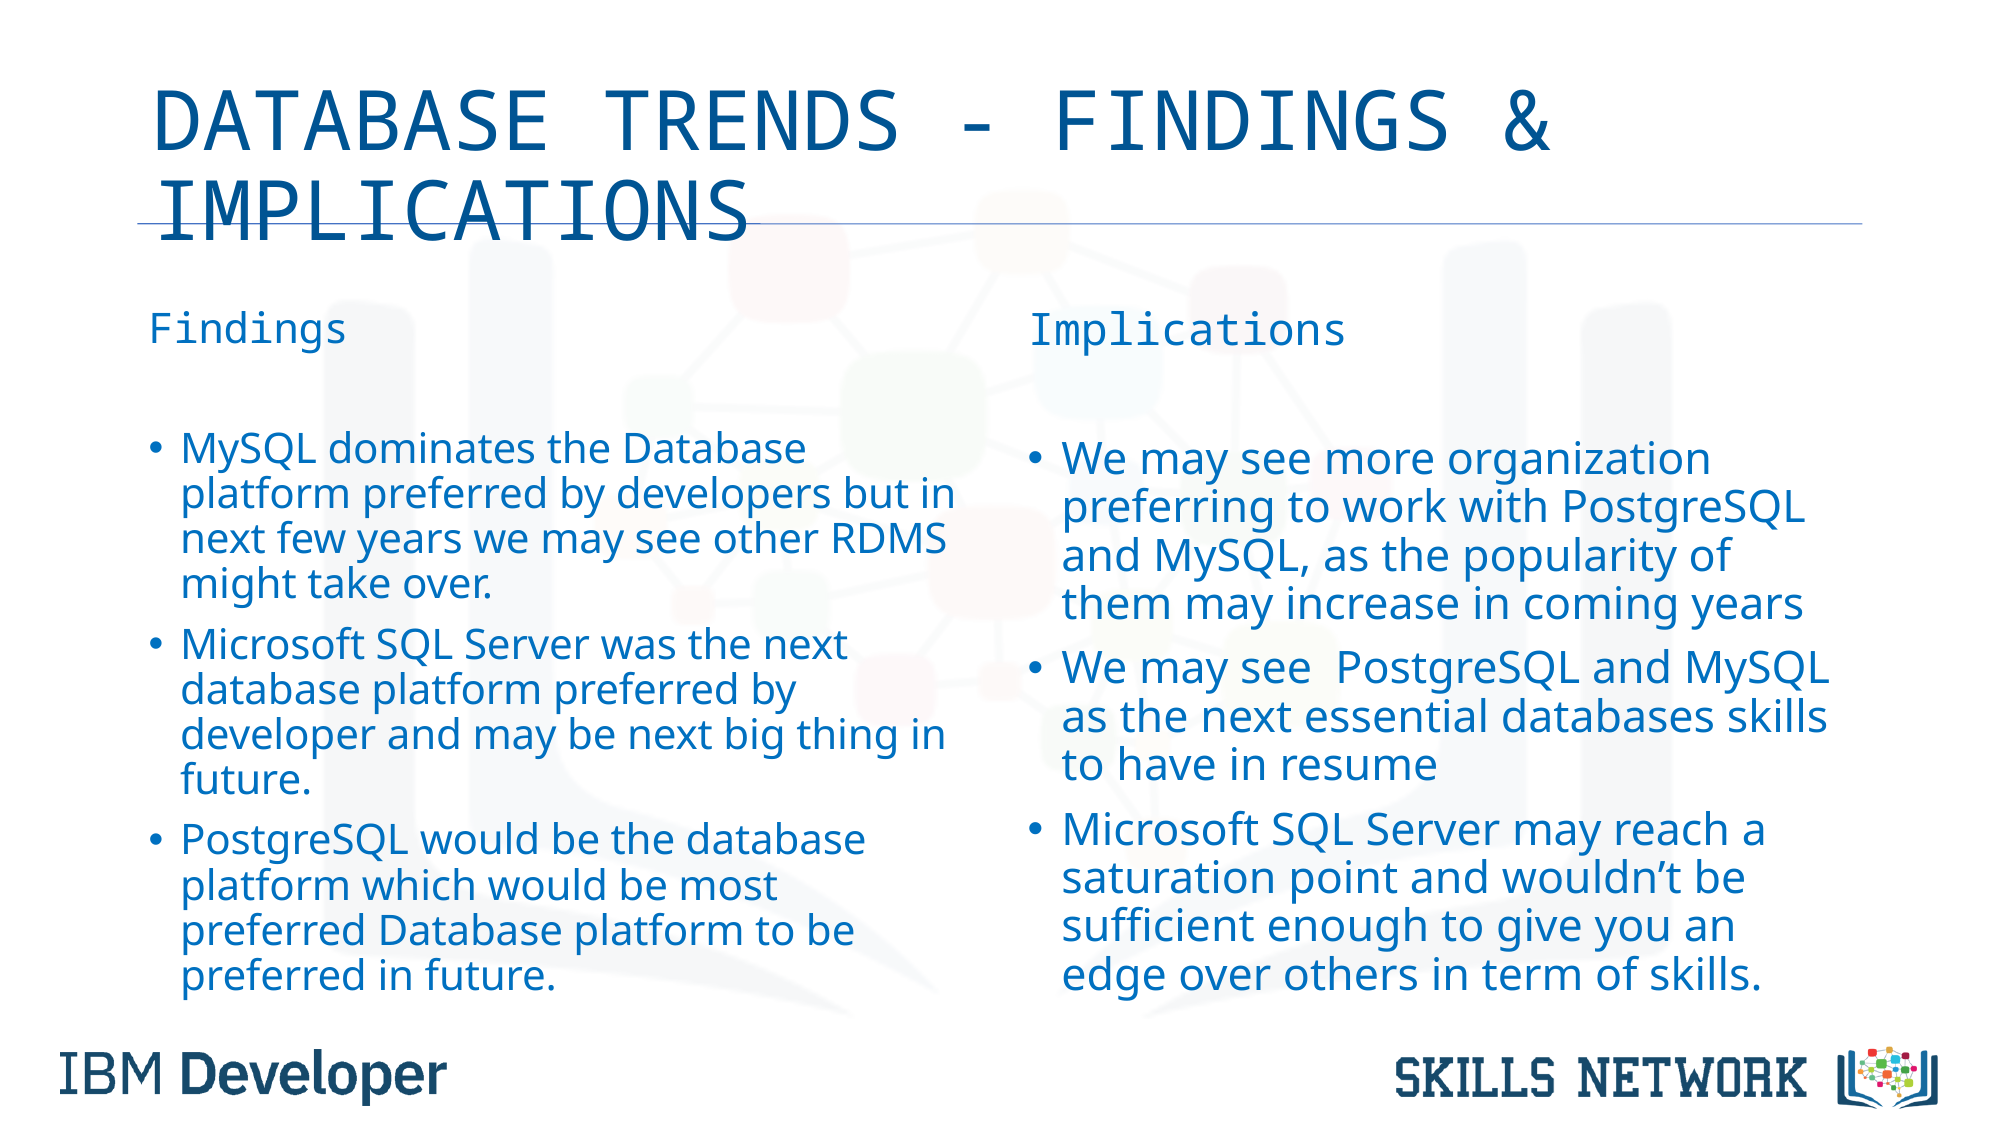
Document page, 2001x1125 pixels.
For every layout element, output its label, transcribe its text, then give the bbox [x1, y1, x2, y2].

list Findings MySQL dominates the Database platform preferred by developers but in next few years we may see other RDMS might take over. Microsoft SQL Server was the next database platform preferred by developer and may be next big thing in future. PostgreSQL would be the database platform which would be most preferred Database platform to be preferred in future. [133, 299, 984, 1014]
title DATABASE TRENDS - FINDINGS & IMPLICATIONS [137, 59, 1863, 278]
list Implications We may see more organization preferring to work with PostgreSQL and MySQL, as the popularity of them may increase in coming years We may see PostgreSQL and MySQL as the next essential databases skills to have in resume Microsoft SQL Server may reach a saturation point and wouldn’t be sufficient enough to give you an edge over others in term of skills. [1012, 299, 1863, 1014]
picture [1390, 1045, 1945, 1111]
picture [55, 1045, 459, 1108]
